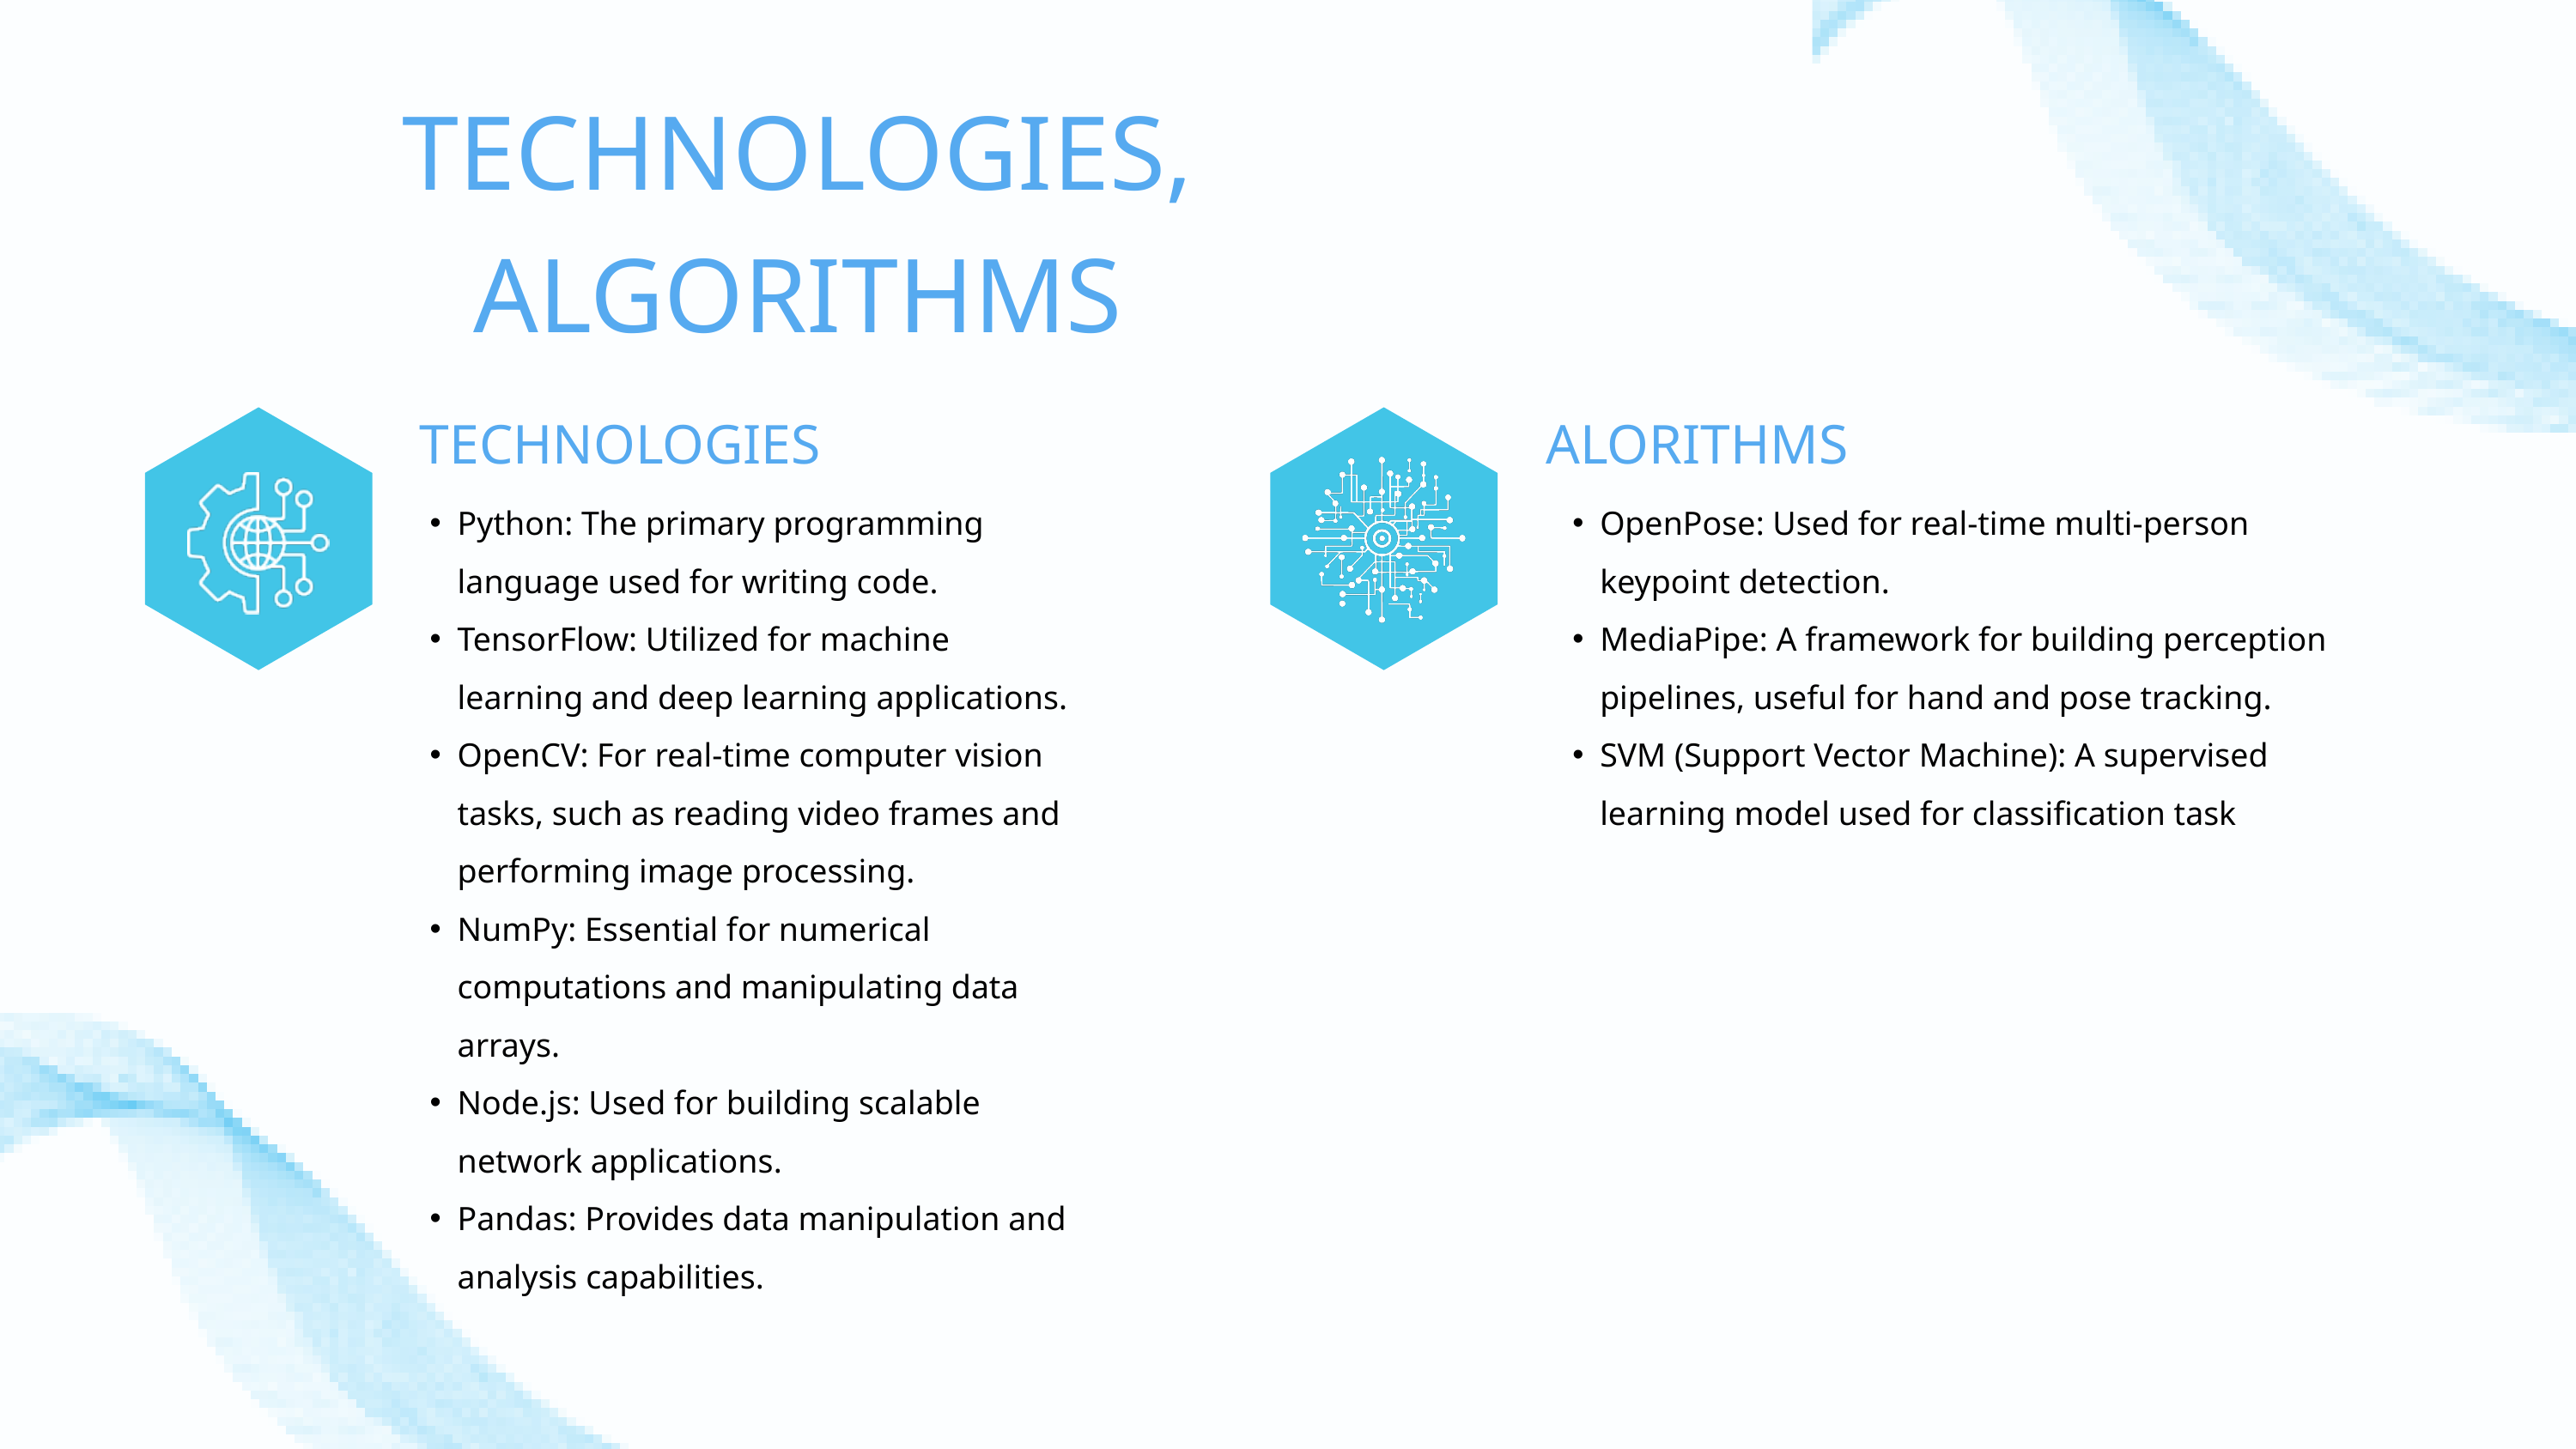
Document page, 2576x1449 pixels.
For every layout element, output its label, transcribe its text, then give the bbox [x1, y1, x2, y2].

text_box OpenPose: Used for real-time multi-person keypoint detection. MediaPipe: A framework for building perception pipelines, useful for hand and pose tracking. SVM (Support Vector Machine): A supervised learning model used for classification task [1545, 483, 2348, 890]
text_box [144, 407, 373, 670]
text_box TECHNOLOGIES [420, 399, 1075, 476]
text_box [1270, 407, 1498, 670]
text_box ALORITHMS [1546, 399, 2202, 475]
text_box TECHNOLOGIES, ALGORITHMS [161, 68, 1434, 354]
text_box [0, 1013, 761, 1449]
text_box Python: The primary programming language used for writing code. TensorFlow: Utilized for machine learning and deep learning applications. OpenCV: For real-time computer vision tasks, such as reading video frames and performing image processing. NumPy: Essential for numerical computations and manipulating data arrays. Node.js: Used for building scalable network applications. Pandas: Provides data manipulation and analysis capabilities. [402, 483, 1076, 1354]
text_box [1812, 0, 2576, 442]
